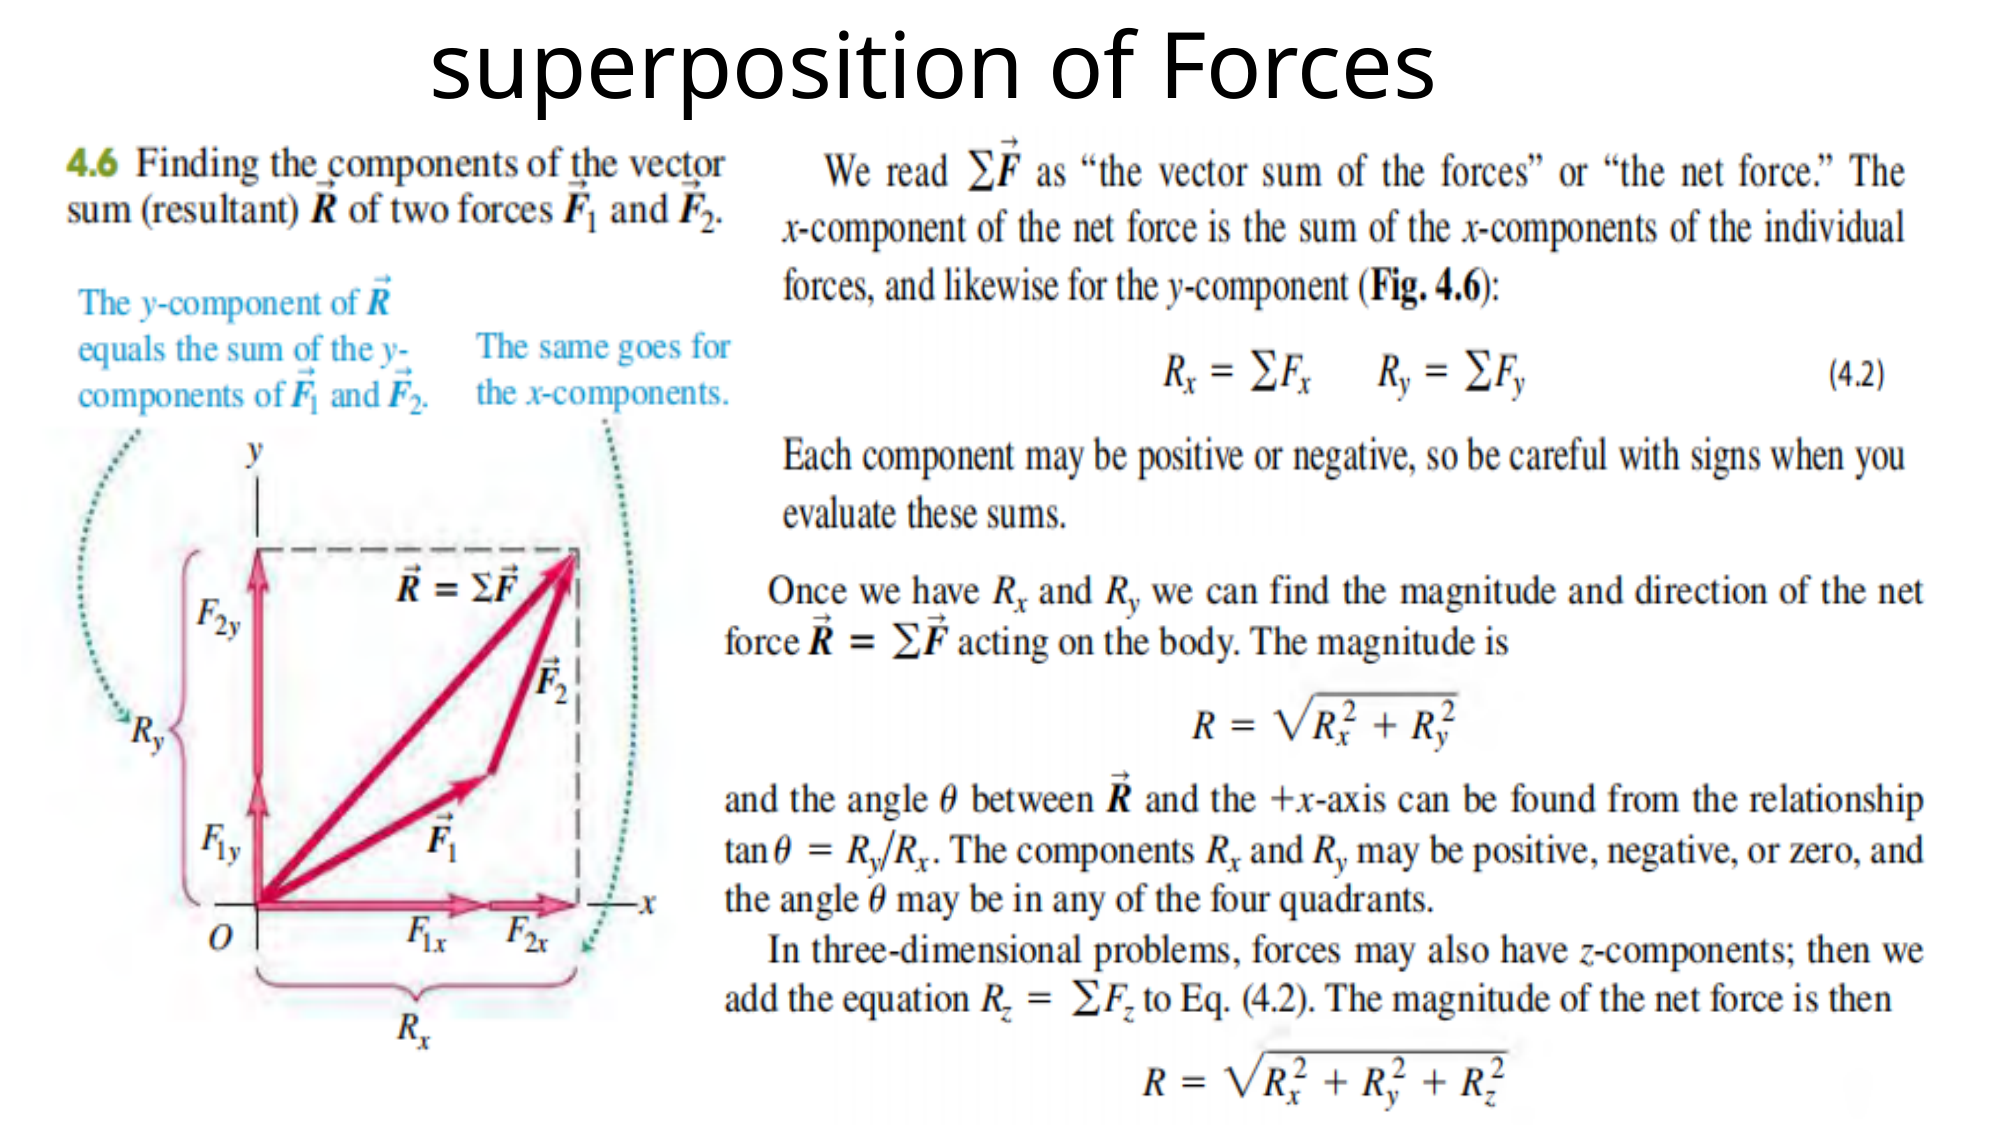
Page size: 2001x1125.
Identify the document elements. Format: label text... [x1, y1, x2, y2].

picture [778, 126, 1979, 536]
text_box superposition of Forces [415, 0, 1812, 125]
picture [21, 126, 1979, 1125]
